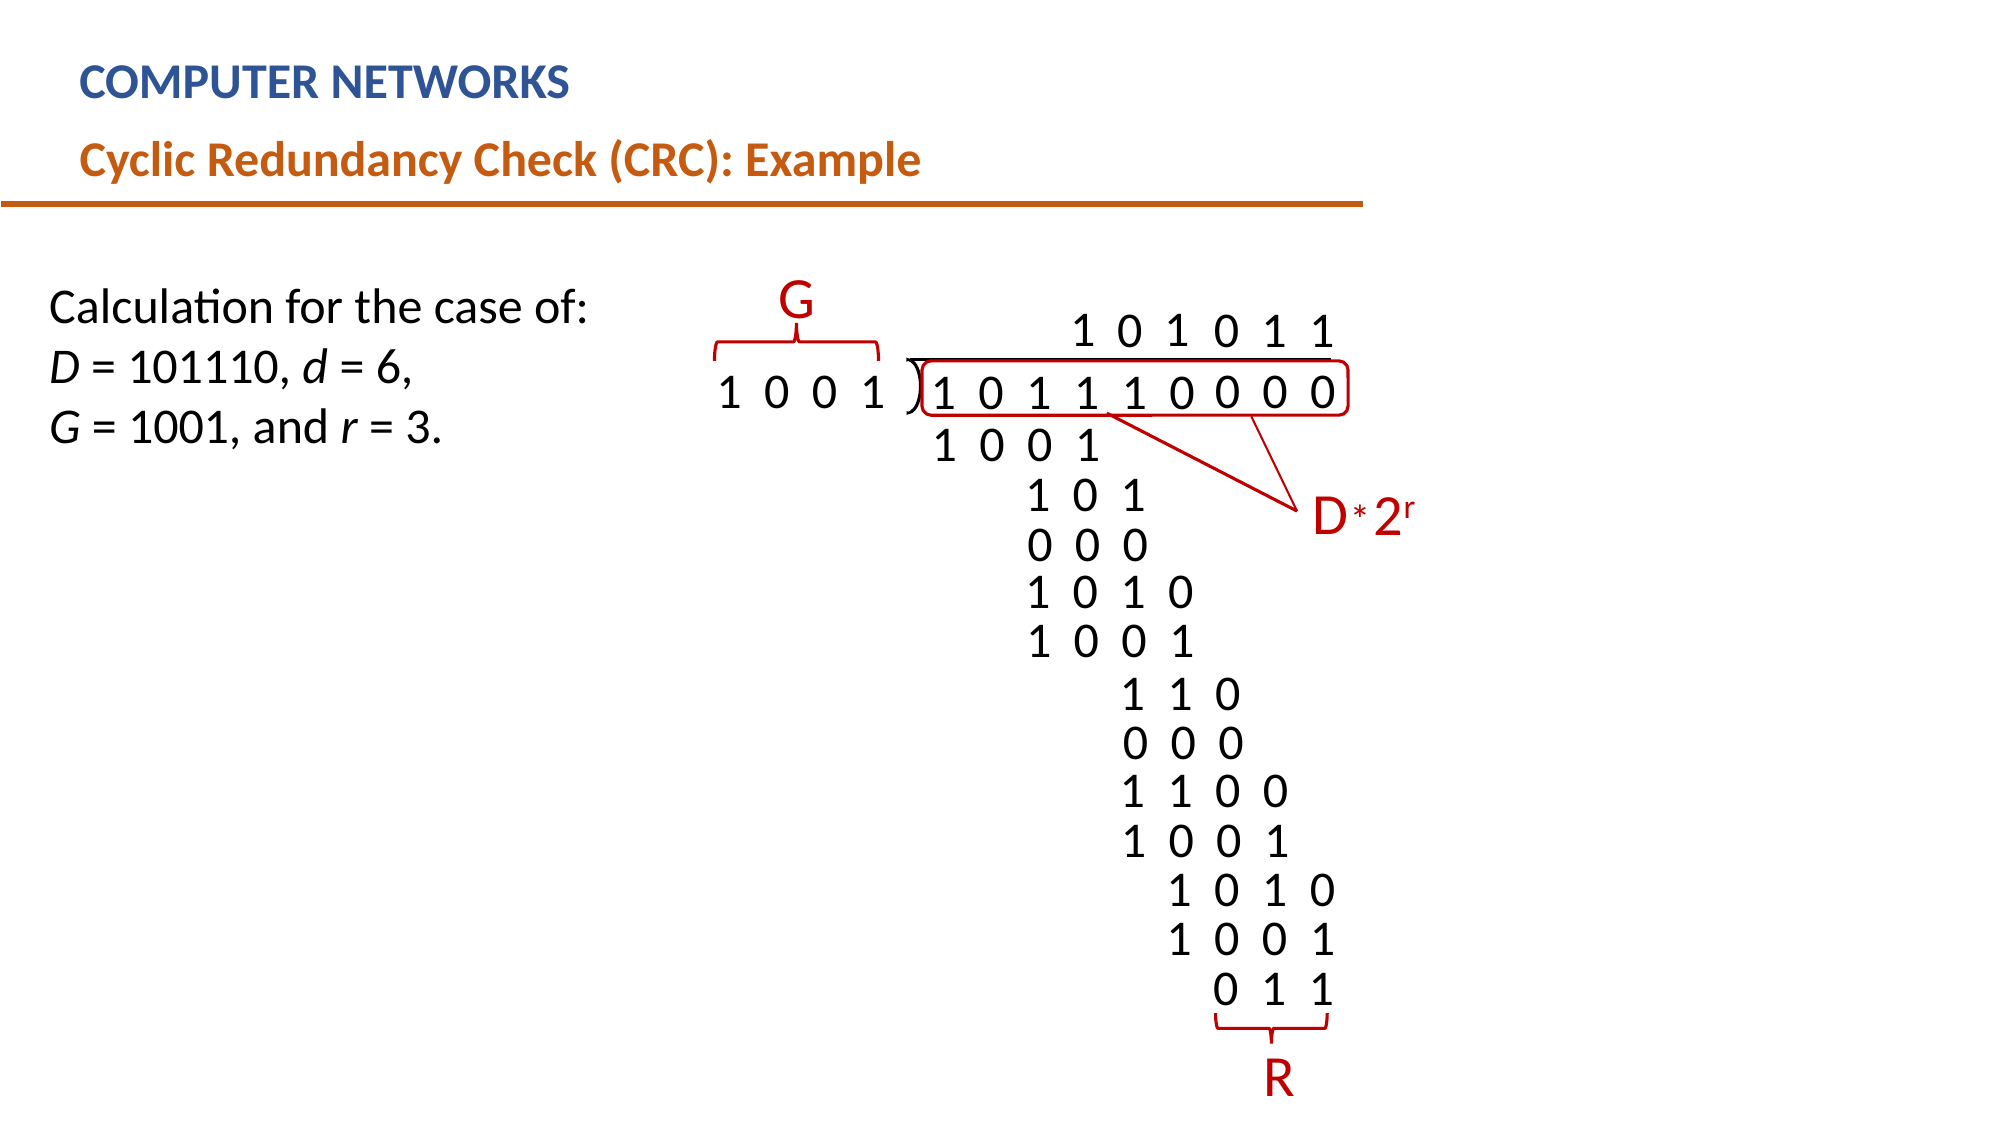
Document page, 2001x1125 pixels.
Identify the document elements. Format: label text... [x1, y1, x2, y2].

text_box 1 0 1 0 [1010, 551, 1211, 627]
text_box [1333, 360, 1349, 416]
text_box 1 [1055, 288, 1111, 357]
text_box D [1297, 468, 1364, 554]
text_box Cyclic Redundancy Check (CRC): Example [64, 119, 946, 195]
text_box 1 0 0 1 [1011, 600, 1212, 676]
text_box R [1248, 1034, 1311, 1116]
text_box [1251, 416, 1298, 512]
text_box 0 0 0 [1012, 504, 1165, 580]
text_box 1 [1149, 288, 1205, 357]
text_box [895, 359, 1332, 413]
text_box Calculation for the case of: D = 101110, d = 6, G = 1001, and r = 3. [34, 266, 627, 462]
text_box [701, 252, 902, 428]
text_box 0 [1102, 290, 1149, 357]
text_box 0 0 0 [1205, 351, 1352, 427]
text_box 1 0 0 1 [916, 428, 1101, 480]
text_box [1106, 421, 1246, 512]
text_box 2r [1358, 469, 1433, 555]
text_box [1104, 653, 1352, 1025]
text_box 0 1 1 [1205, 290, 1351, 351]
text_box 1 0 1 [1010, 454, 1101, 530]
text_box * [1334, 484, 1386, 550]
text_box 1 0 1 1 1 0 [915, 421, 1101, 428]
text_box 1 0 1 1 1 0 [915, 352, 1055, 357]
text_box COMPUTER NETWORKS [64, 41, 1295, 117]
